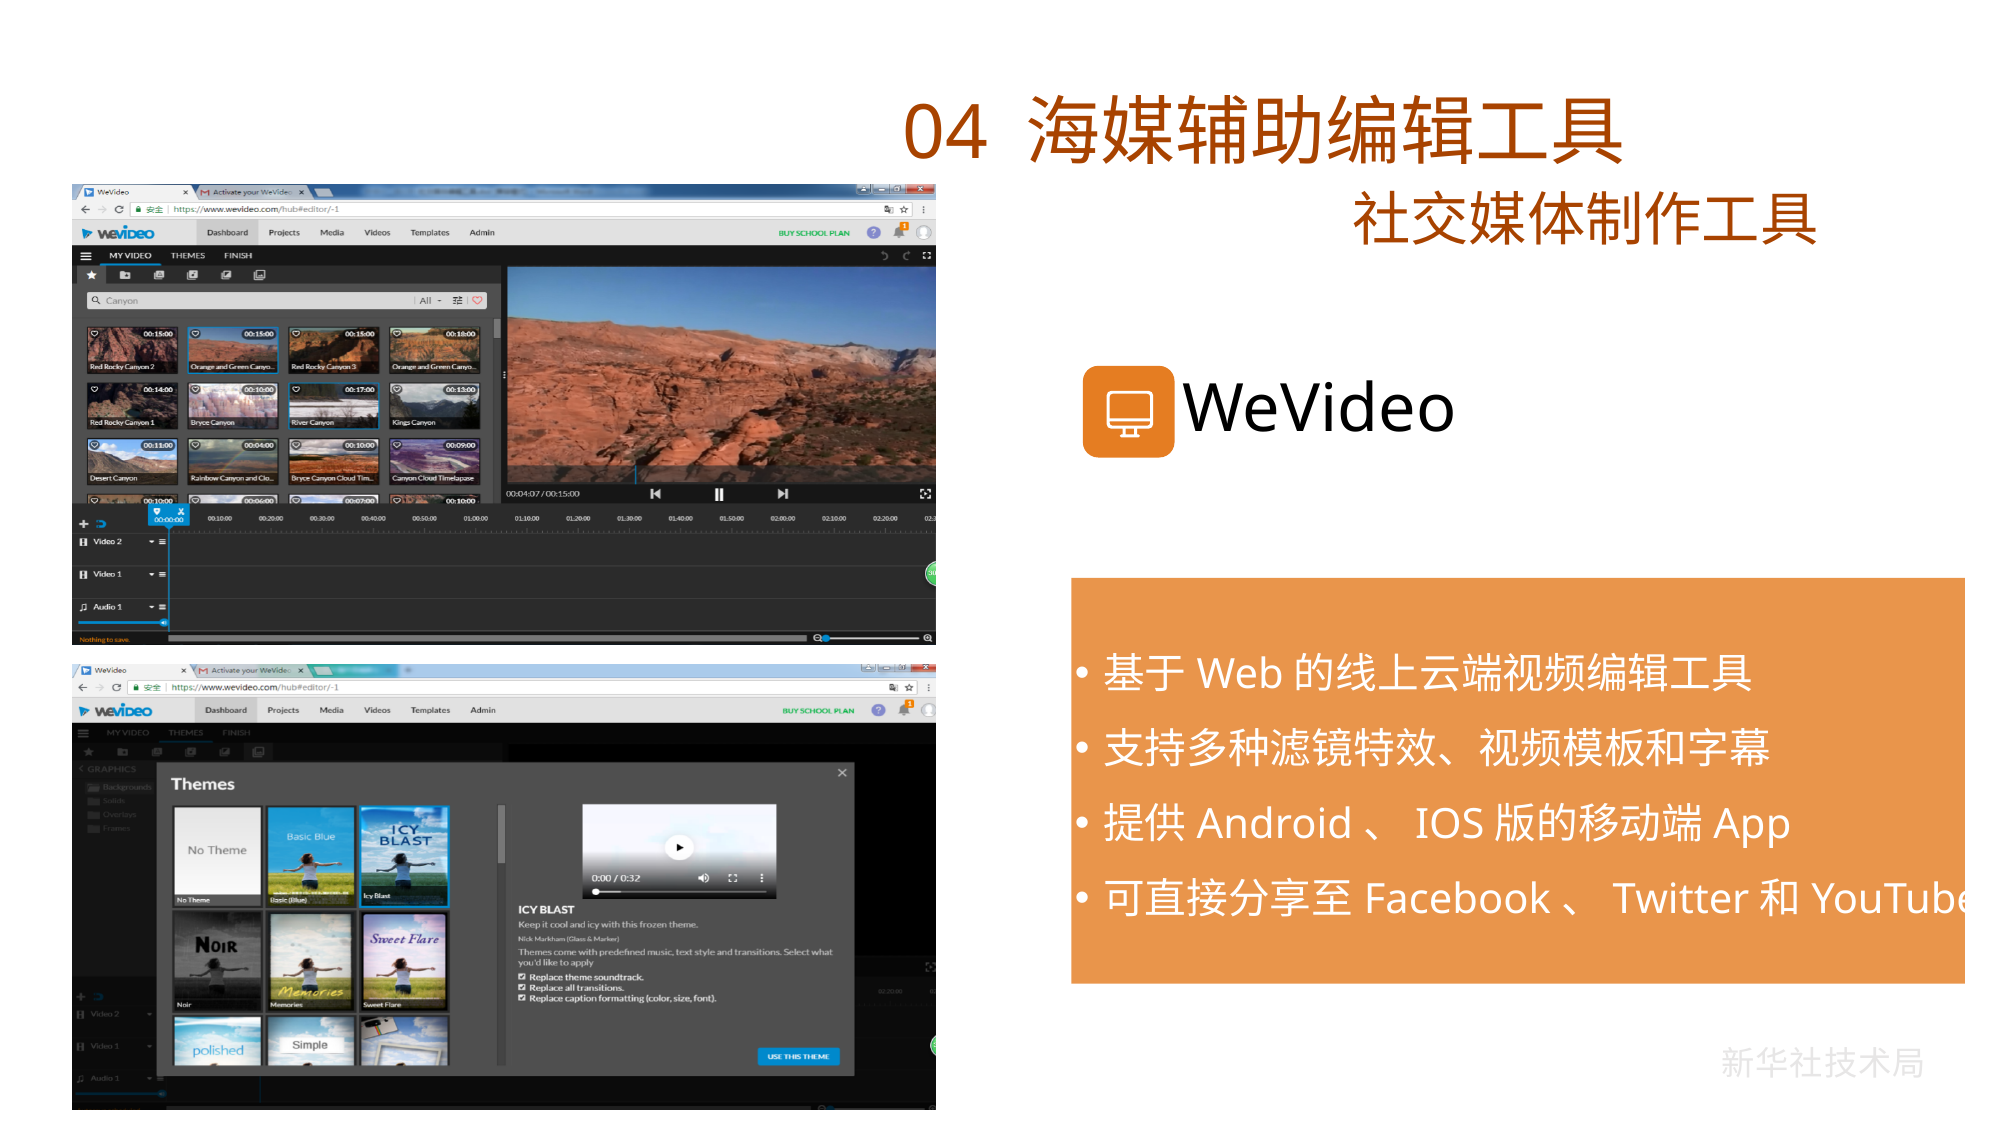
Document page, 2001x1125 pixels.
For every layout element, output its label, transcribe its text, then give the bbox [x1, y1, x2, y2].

text_box 04 海媒辅助编辑工具 社交媒体制作工具 [894, 76, 1879, 261]
picture [72, 183, 936, 646]
text_box [1106, 390, 1154, 438]
text_box WeVideo [1174, 357, 1608, 453]
text_box [1071, 577, 1965, 614]
text_box 基于Web的线上云端视频编辑工具 支持多种滤镜特效、视频模板和字幕 提供Android、IOS版的移动端App 可直接分享至Facebook、Twitter和YouTube [1067, 614, 2000, 930]
picture [72, 664, 936, 1111]
text_box [1071, 930, 1965, 984]
text_box 新华社技术局 [1713, 1035, 1953, 1090]
text_box [1082, 365, 1174, 458]
